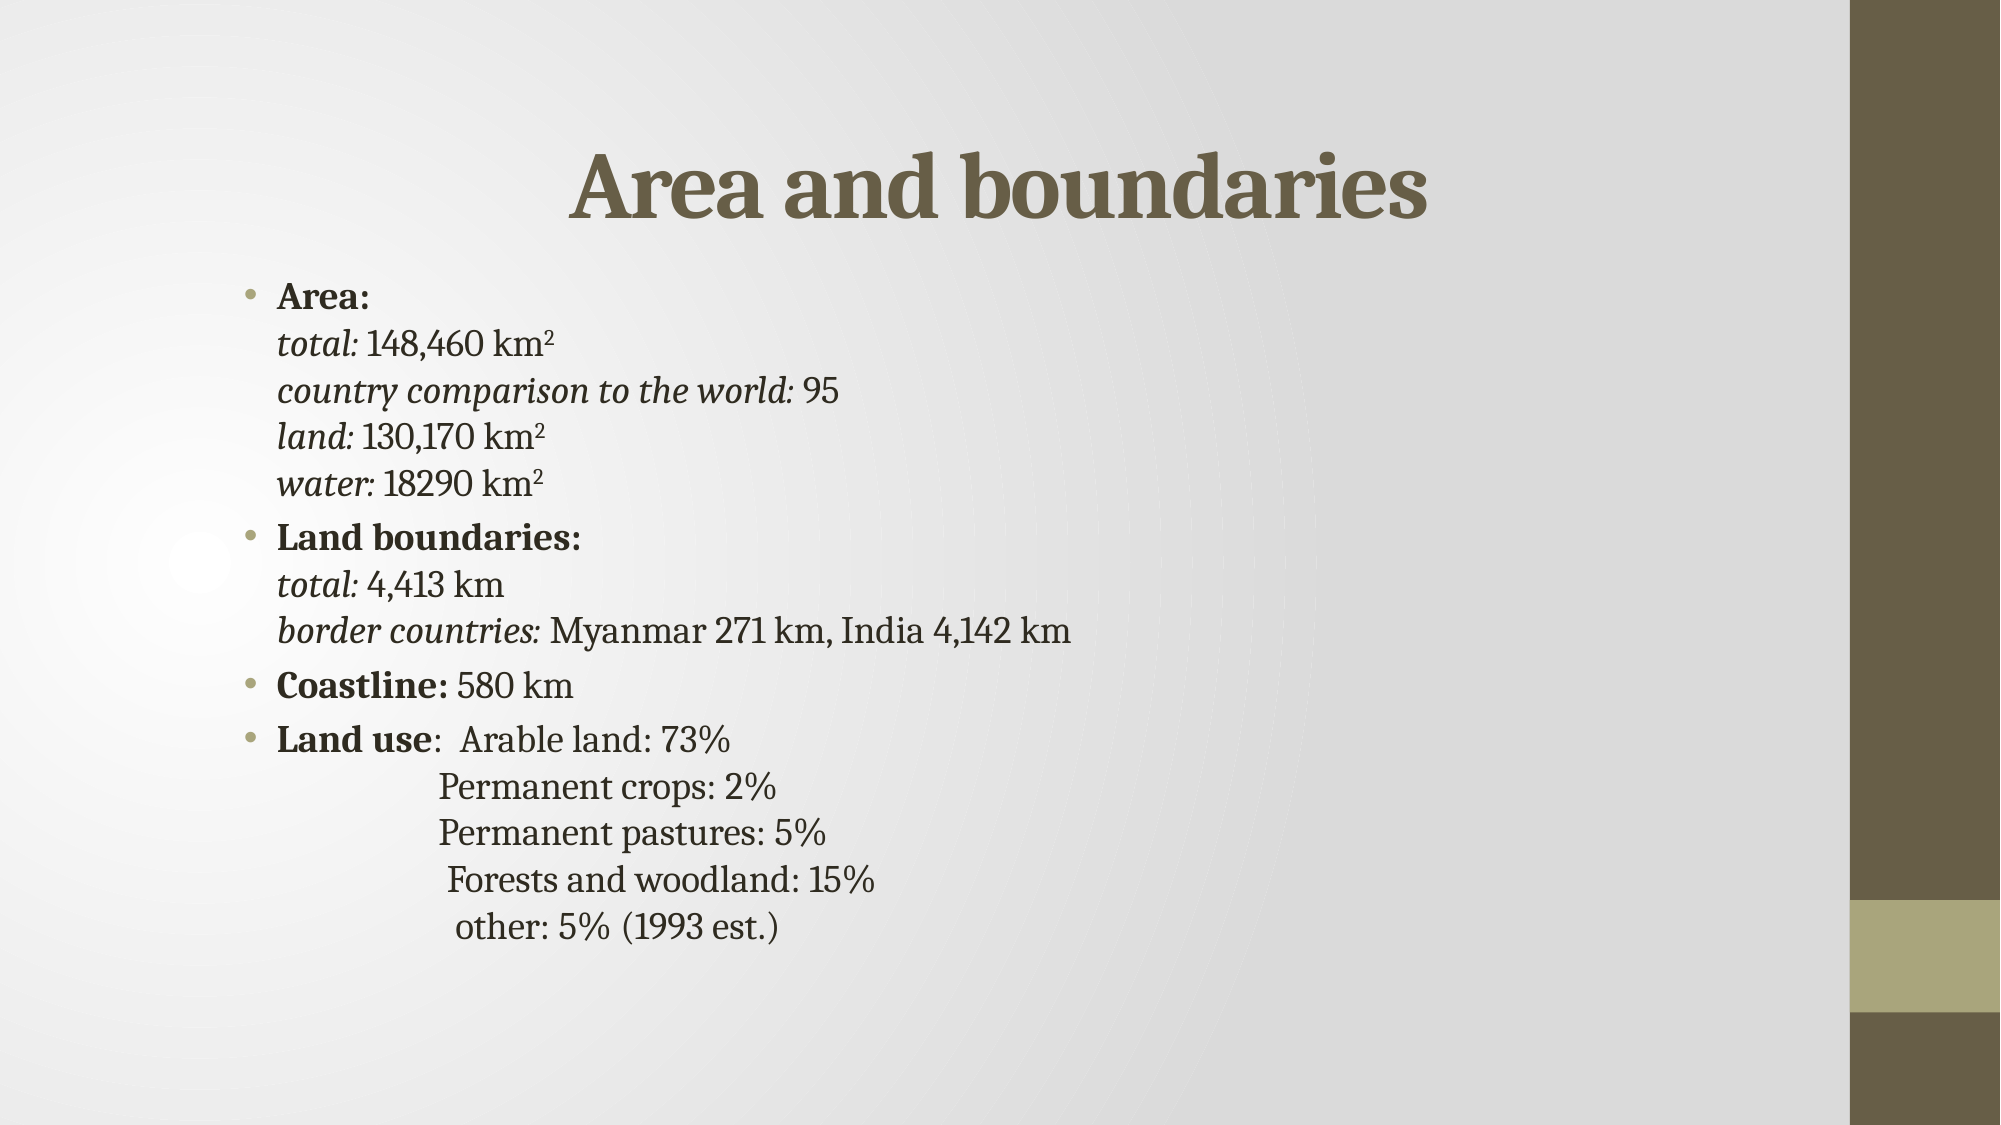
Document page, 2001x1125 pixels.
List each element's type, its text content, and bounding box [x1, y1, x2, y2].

list Area: total: 148,460 km2 country comparison to the world: 95 land: 130,170 km2 water: 18290 km2 Land boundaries: total: 4,413 km border countries: Myanmar 271 km, India 4,142 km Coastline: 580 km Land use: Arable land: 73% Permanent crops: 2% Permanent pastures: 5% Forests and woodland: 15% other: 5% (1993 est.) [212, 263, 1788, 964]
title Area and boundaries [212, 109, 1788, 253]
